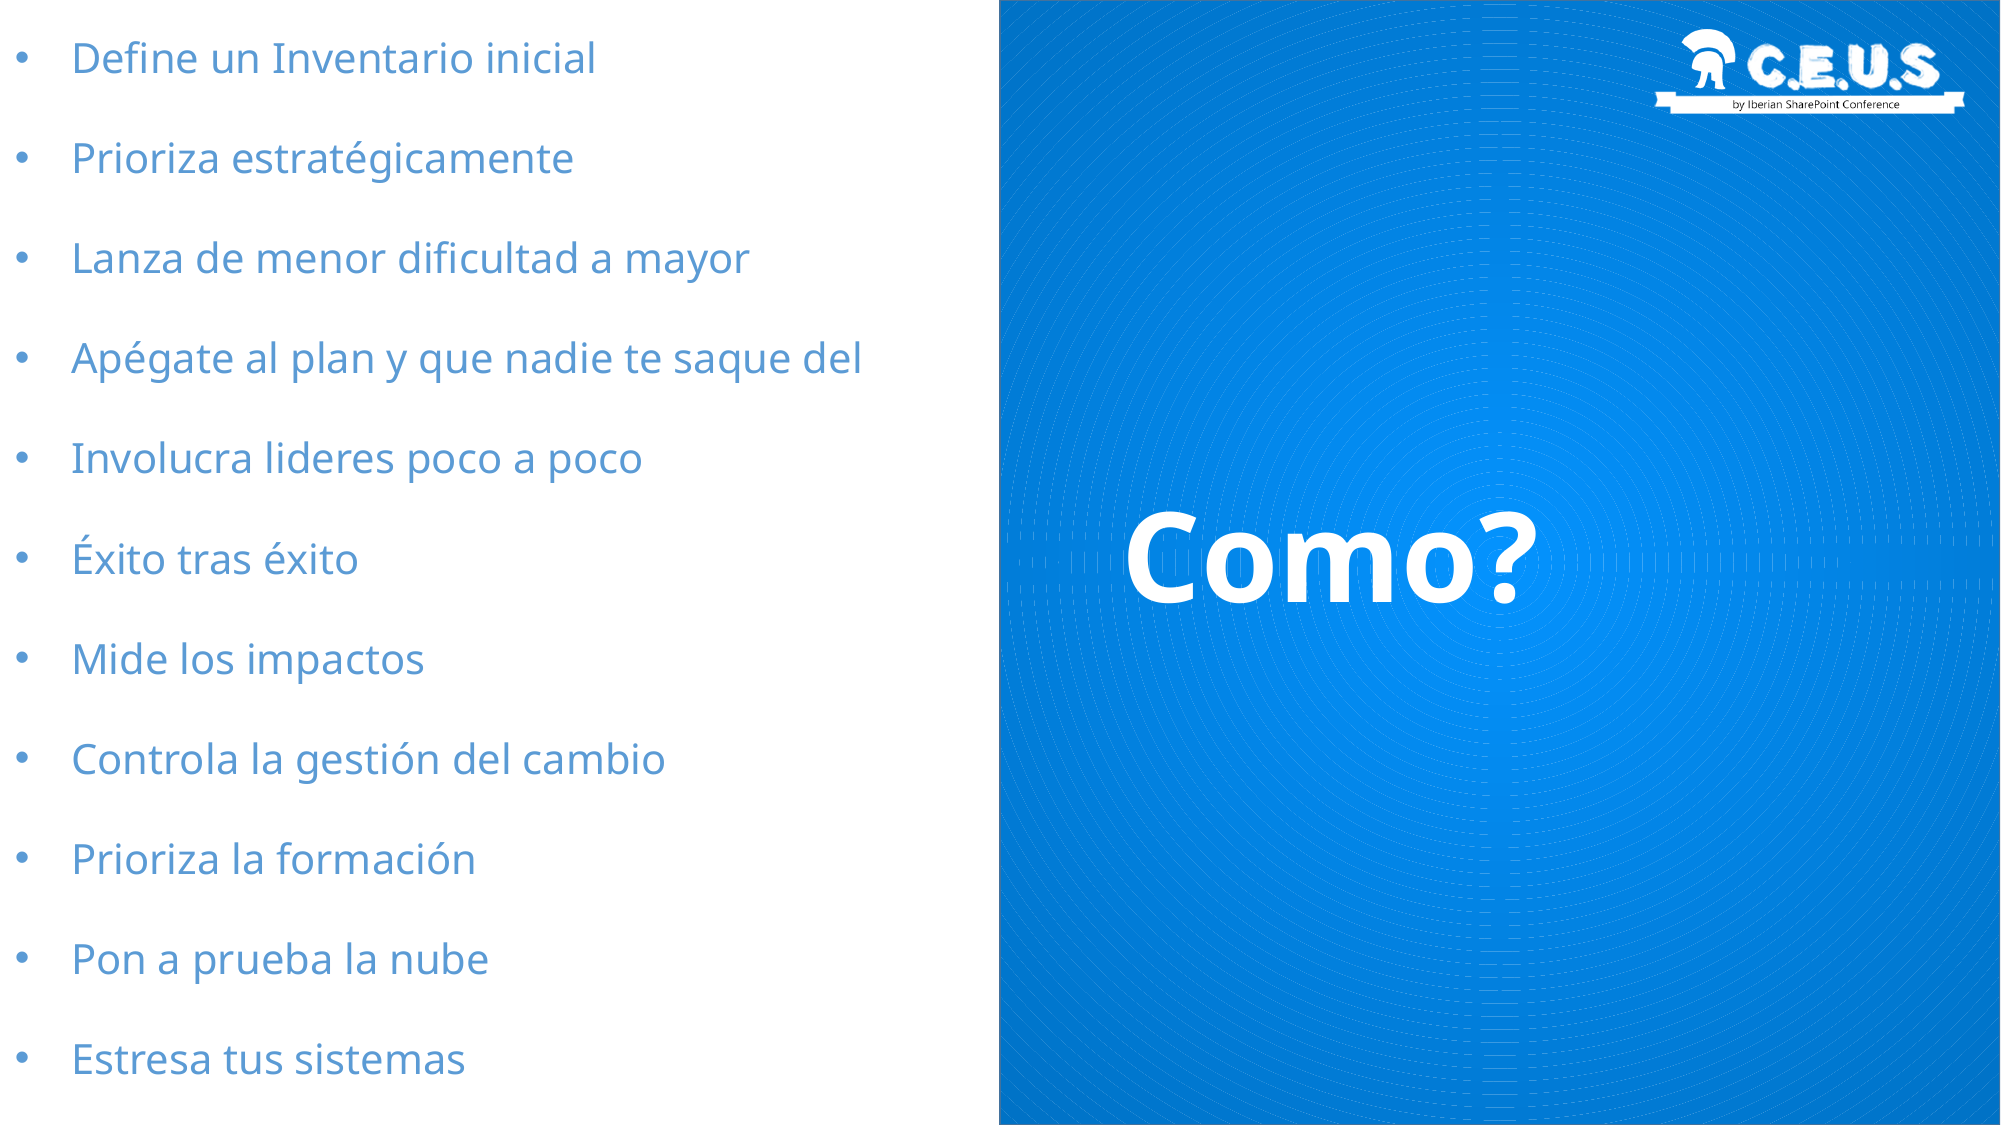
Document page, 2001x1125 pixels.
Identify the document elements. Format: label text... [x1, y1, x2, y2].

text_box Define un Inventario inicial Prioriza estratégicamente Lanza de menor dificultad a mayor Apégate al plan y que nadie te saque del Involucra lideres poco a poco Éxito tras éxito Mide los impactos Controla la gestión del cambio Prioriza la formación Pon a prueba la nube Estresa tus sistemas [0, 24, 898, 1090]
title Como? [1106, 144, 1980, 981]
picture [1644, 17, 1972, 127]
